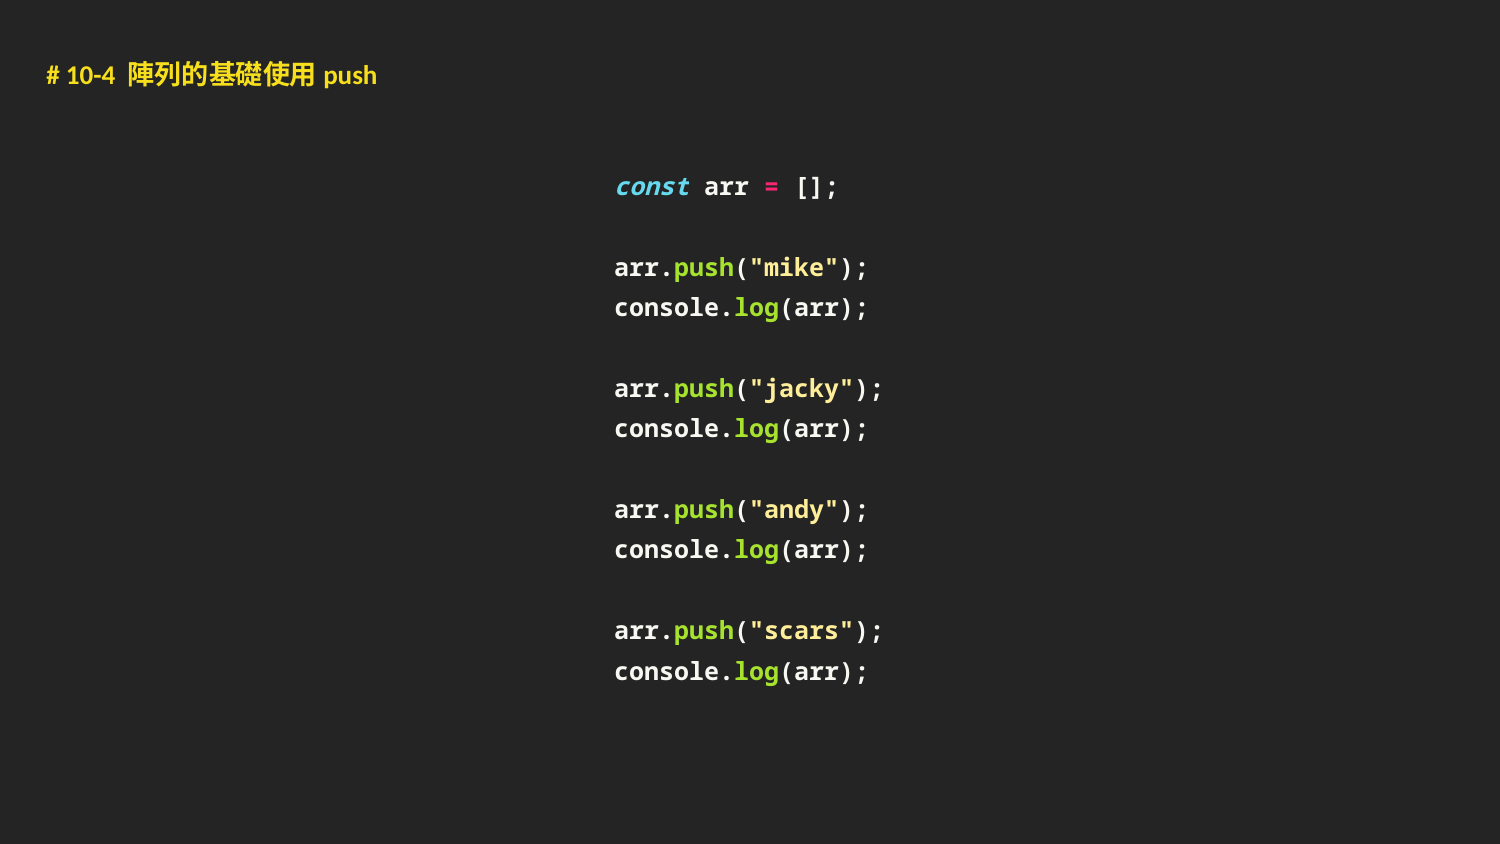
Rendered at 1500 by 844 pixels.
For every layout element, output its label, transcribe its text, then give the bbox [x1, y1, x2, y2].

text_box # 10-4 陣列的基礎使用push [31, 26, 750, 105]
text_box const arr = []; arr.push("mike"); console.log(arr); arr.push("jacky"); console.log(arr); arr.push("andy"); console.log(arr); arr.push("scars"); console.log(arr); [599, 144, 901, 700]
